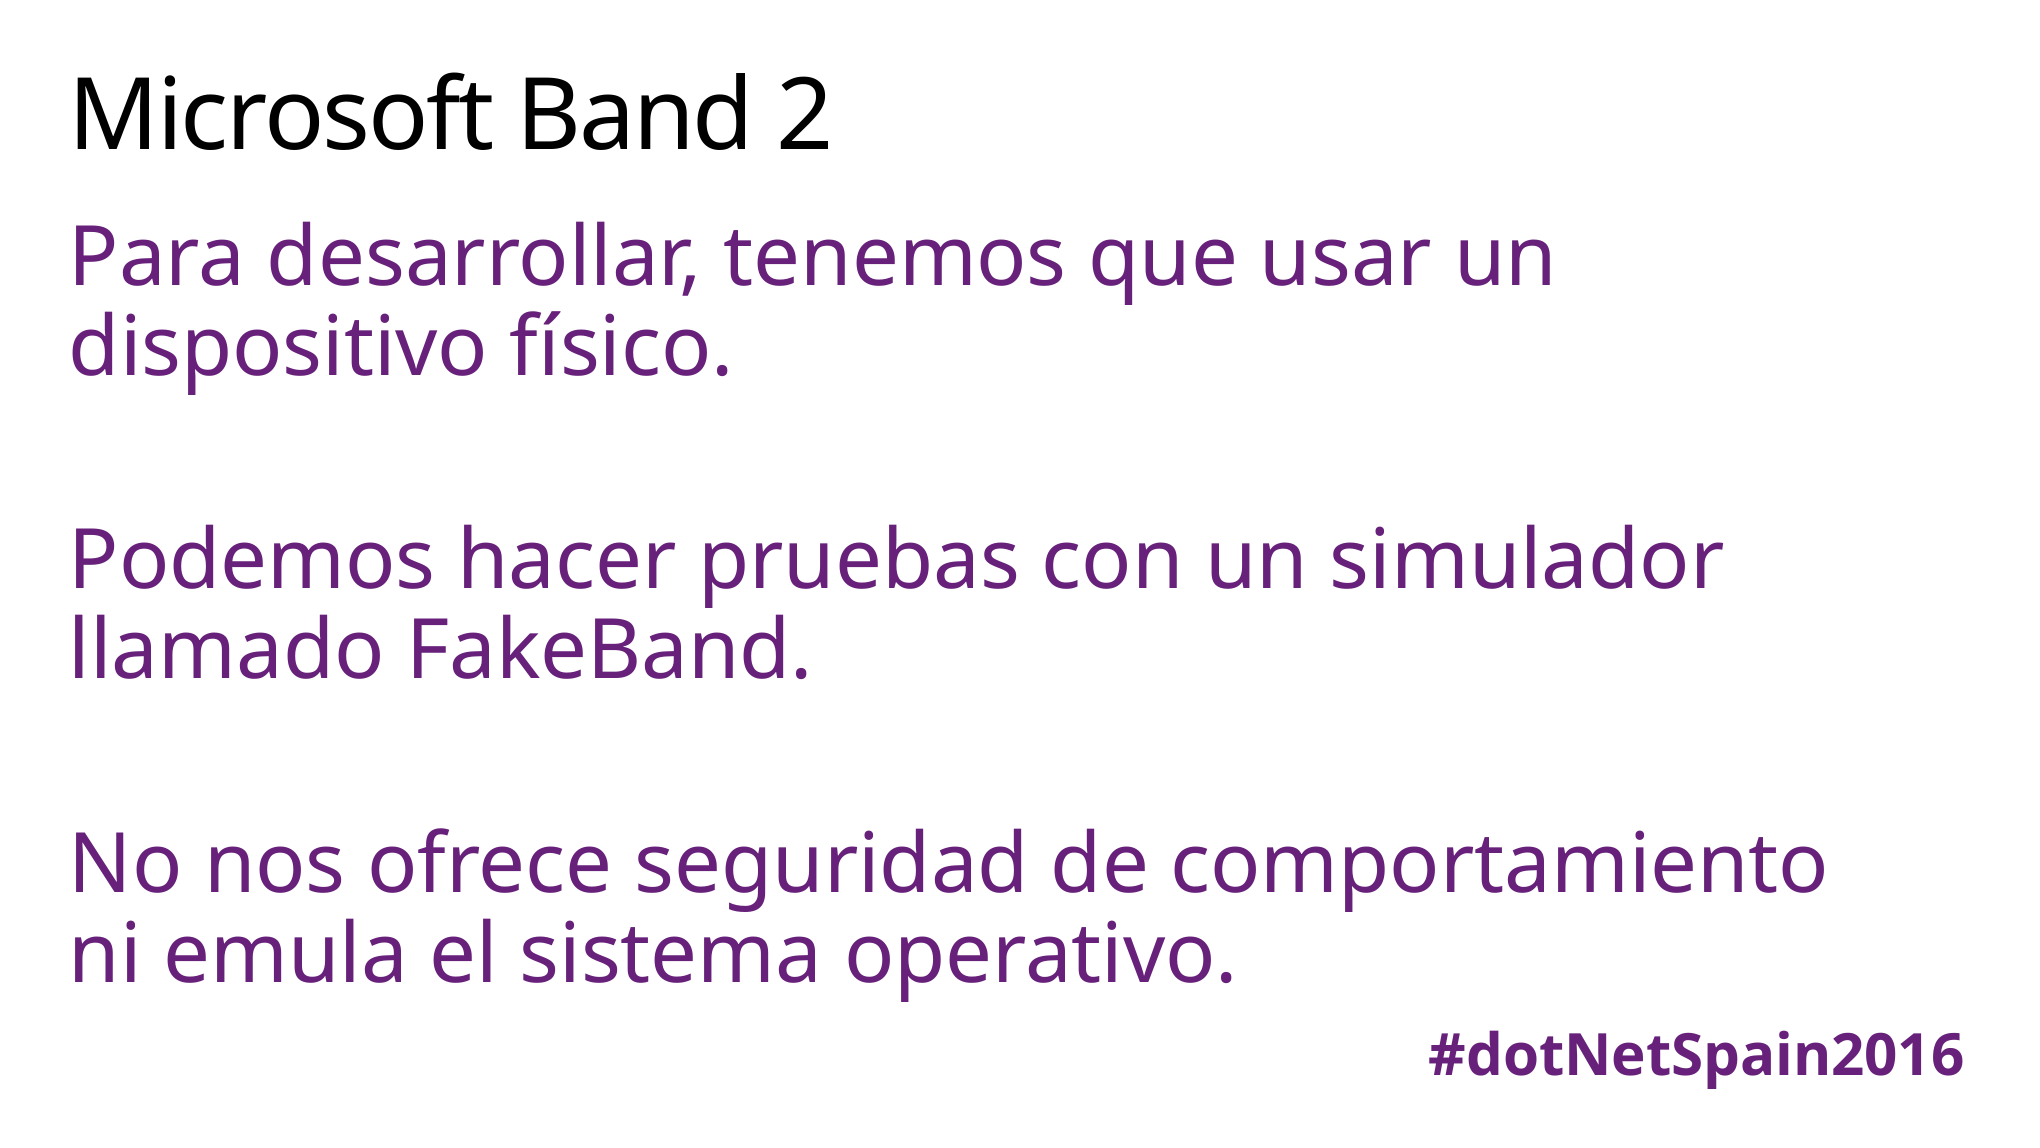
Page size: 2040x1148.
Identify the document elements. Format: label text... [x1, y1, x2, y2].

title Microsoft Band 2 [45, 48, 1996, 199]
list Para desarrollar, tenemos que usar un dispositivo físico. Podemos hacer pruebas con un simulador llamado FakeBand. No nos ofrece seguridad de comportamiento ni emula el sistema operativo. [45, 199, 1933, 1038]
